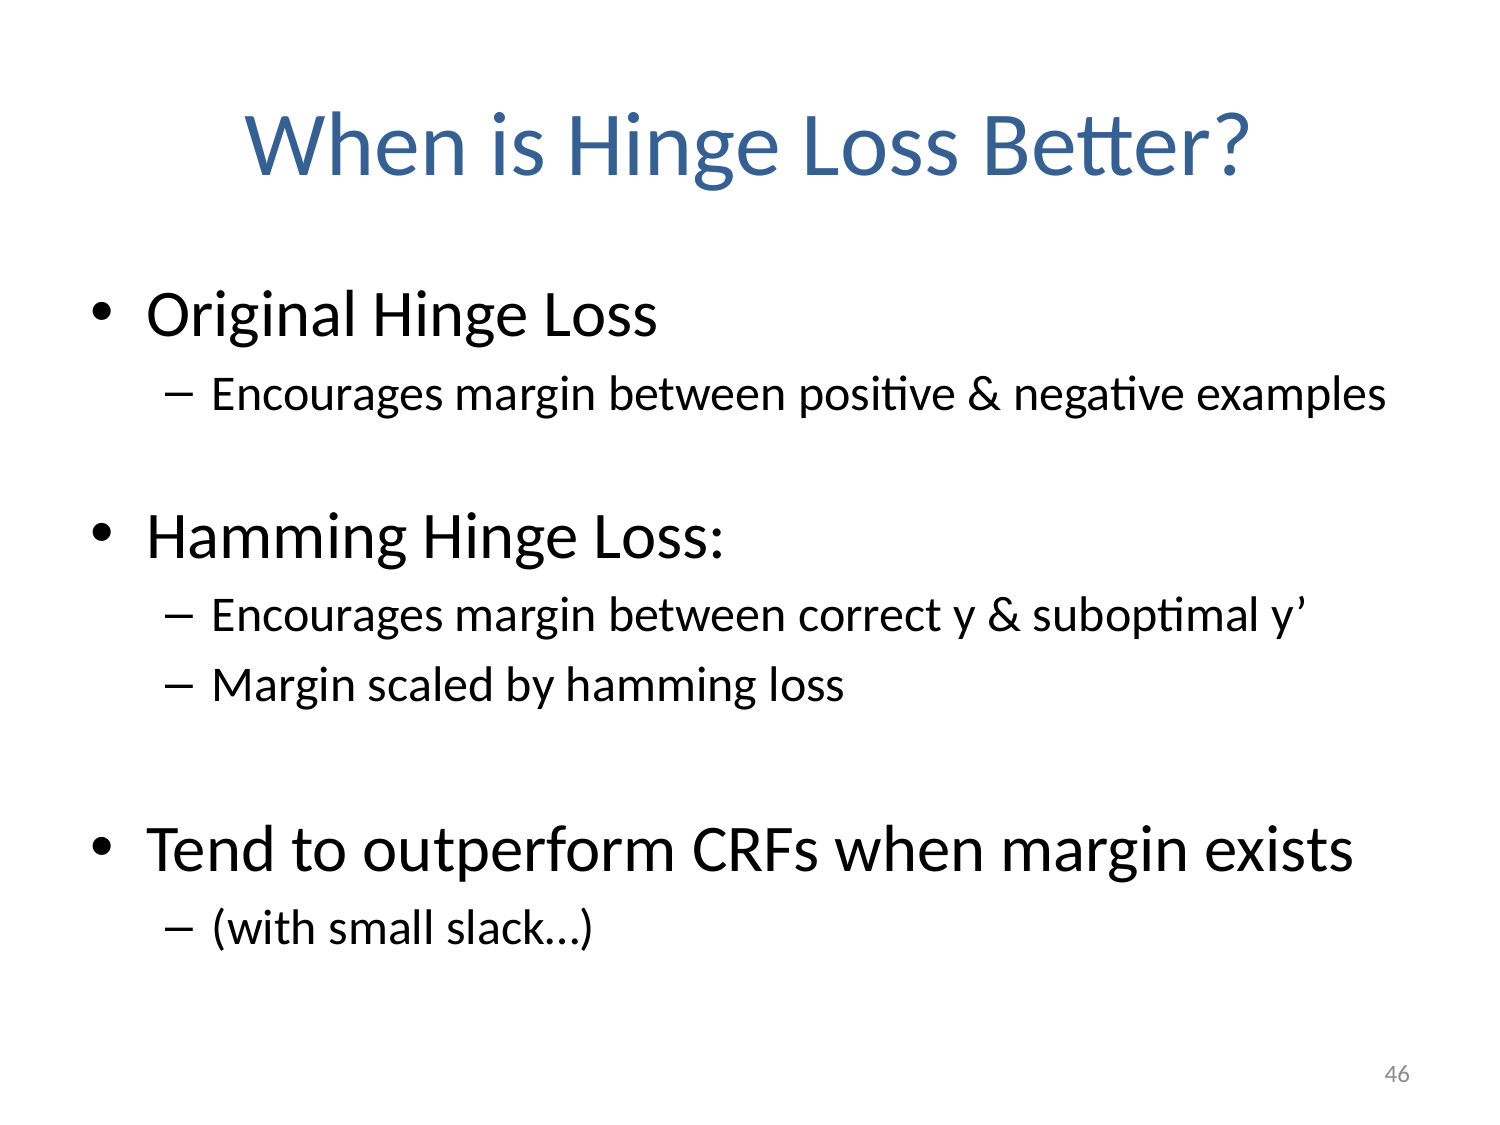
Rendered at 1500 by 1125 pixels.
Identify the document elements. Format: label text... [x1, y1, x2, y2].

list Original Hinge Loss Encourages margin between positive & negative examples Hamming Hinge Loss: Encourages margin between correct y & suboptimal y’ Margin scaled by hamming loss Tend to outperform CRFs when margin exists (with small slack…) [75, 262, 1425, 1005]
slide_number 46 [1074, 1042, 1425, 1103]
title When is Hinge Loss Better? [75, 45, 1425, 233]
